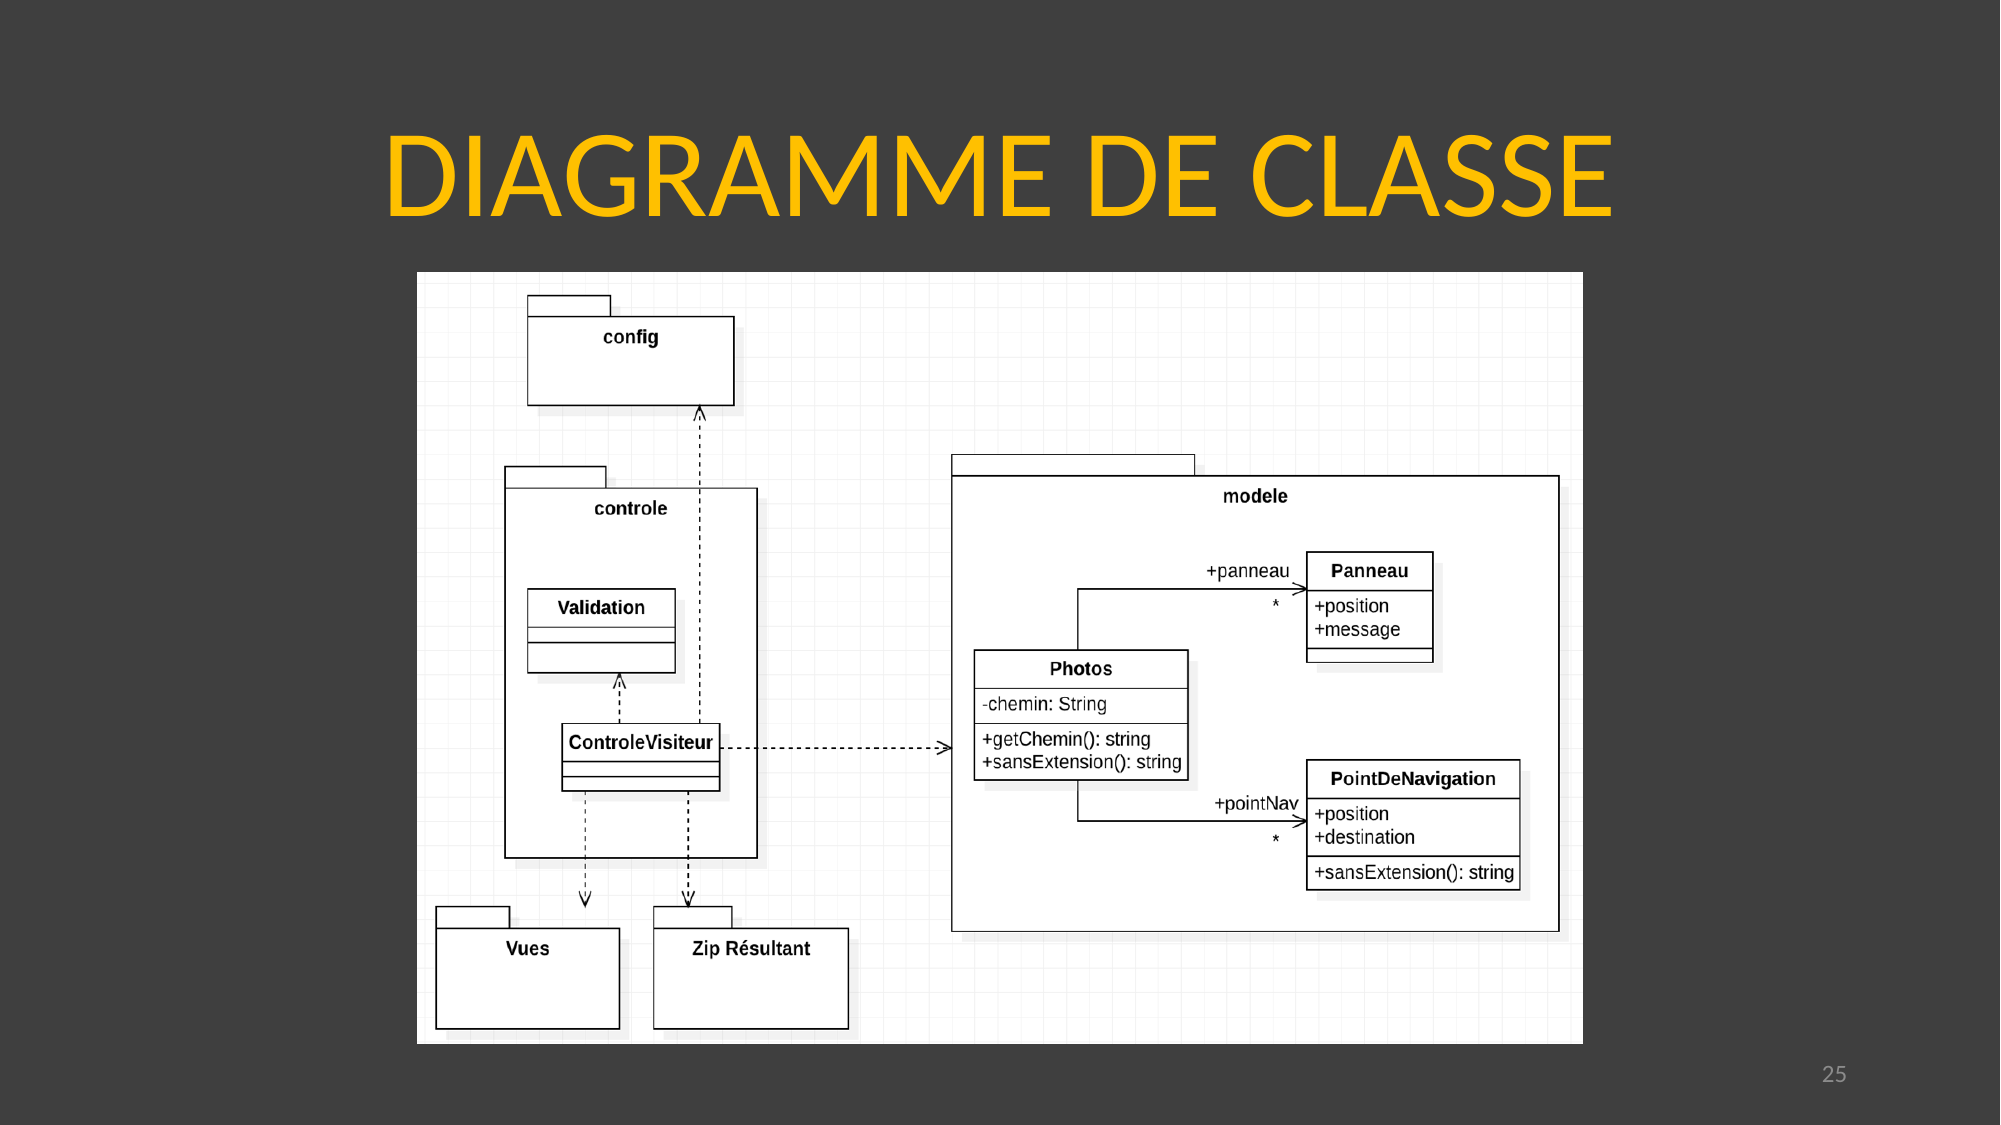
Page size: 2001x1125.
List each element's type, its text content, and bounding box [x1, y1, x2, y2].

picture [417, 272, 1583, 1044]
title DIAGRAMME DE CLASSE [117, 52, 1883, 251]
slide_number 25 [1412, 1042, 1863, 1103]
